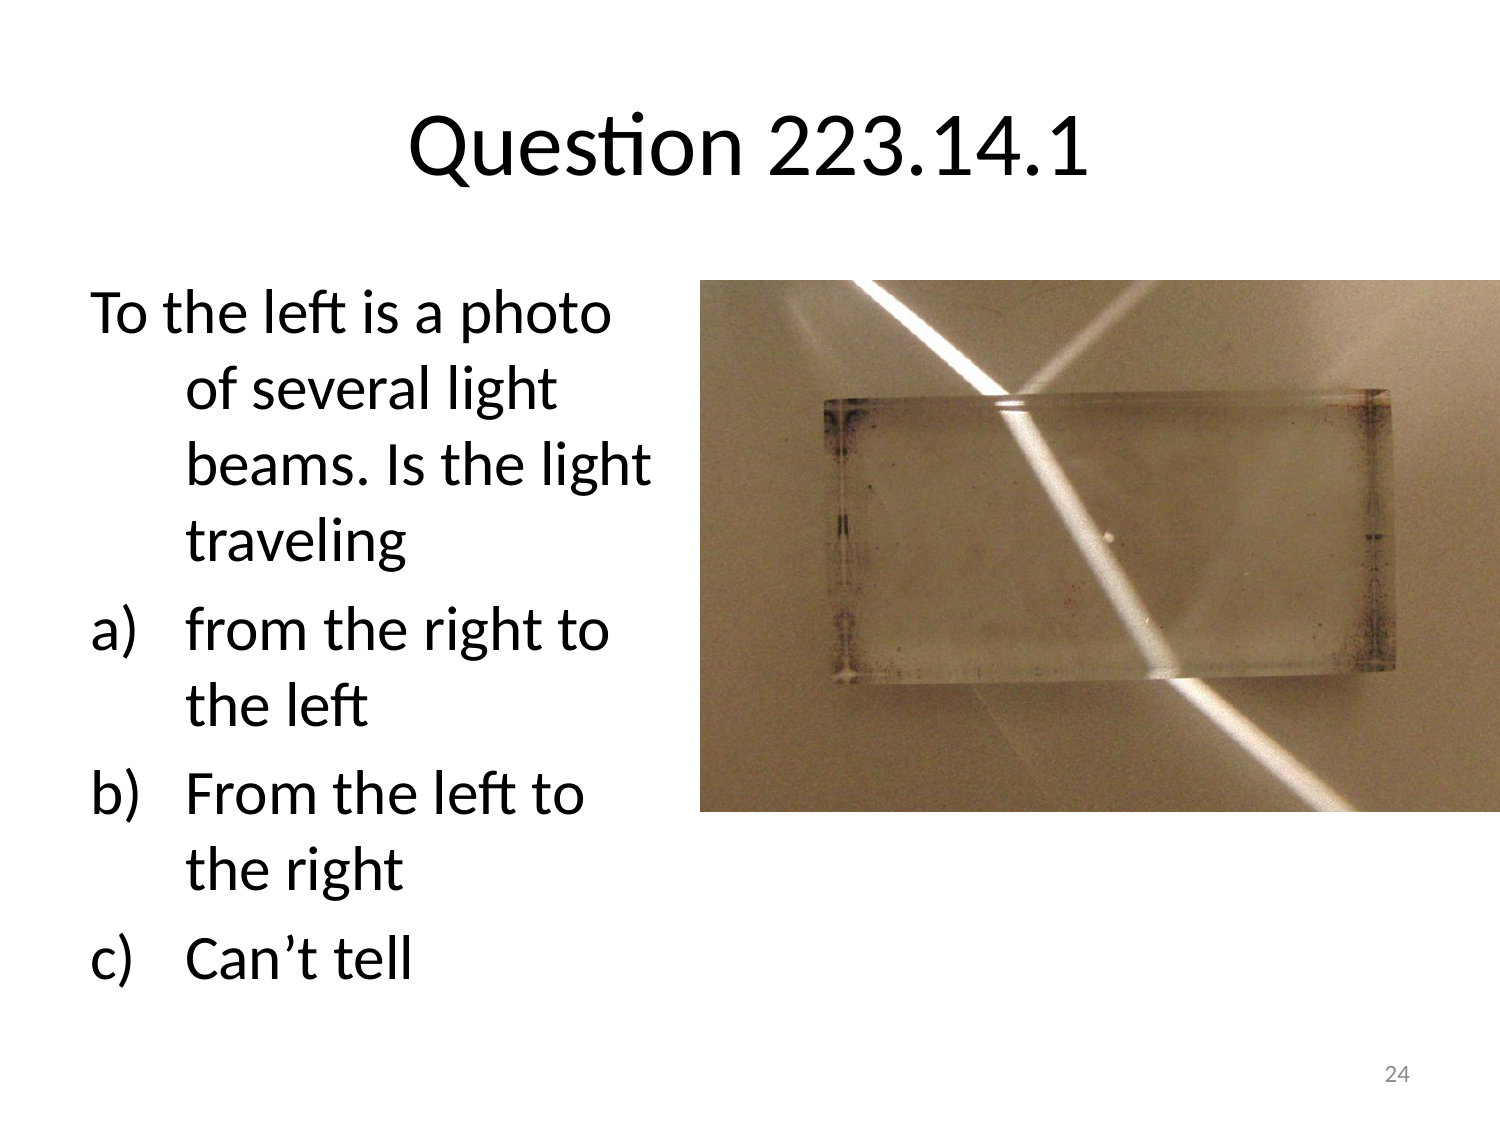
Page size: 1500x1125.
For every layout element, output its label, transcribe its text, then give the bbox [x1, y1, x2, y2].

list To the left is a photo of several light beams. Is the light traveling from the right to the left From the left to the right Can’t tell [75, 262, 693, 1005]
title Question 223.14.1 [75, 45, 1425, 233]
slide_number 24 [1074, 1042, 1425, 1103]
picture [699, 279, 1500, 812]
